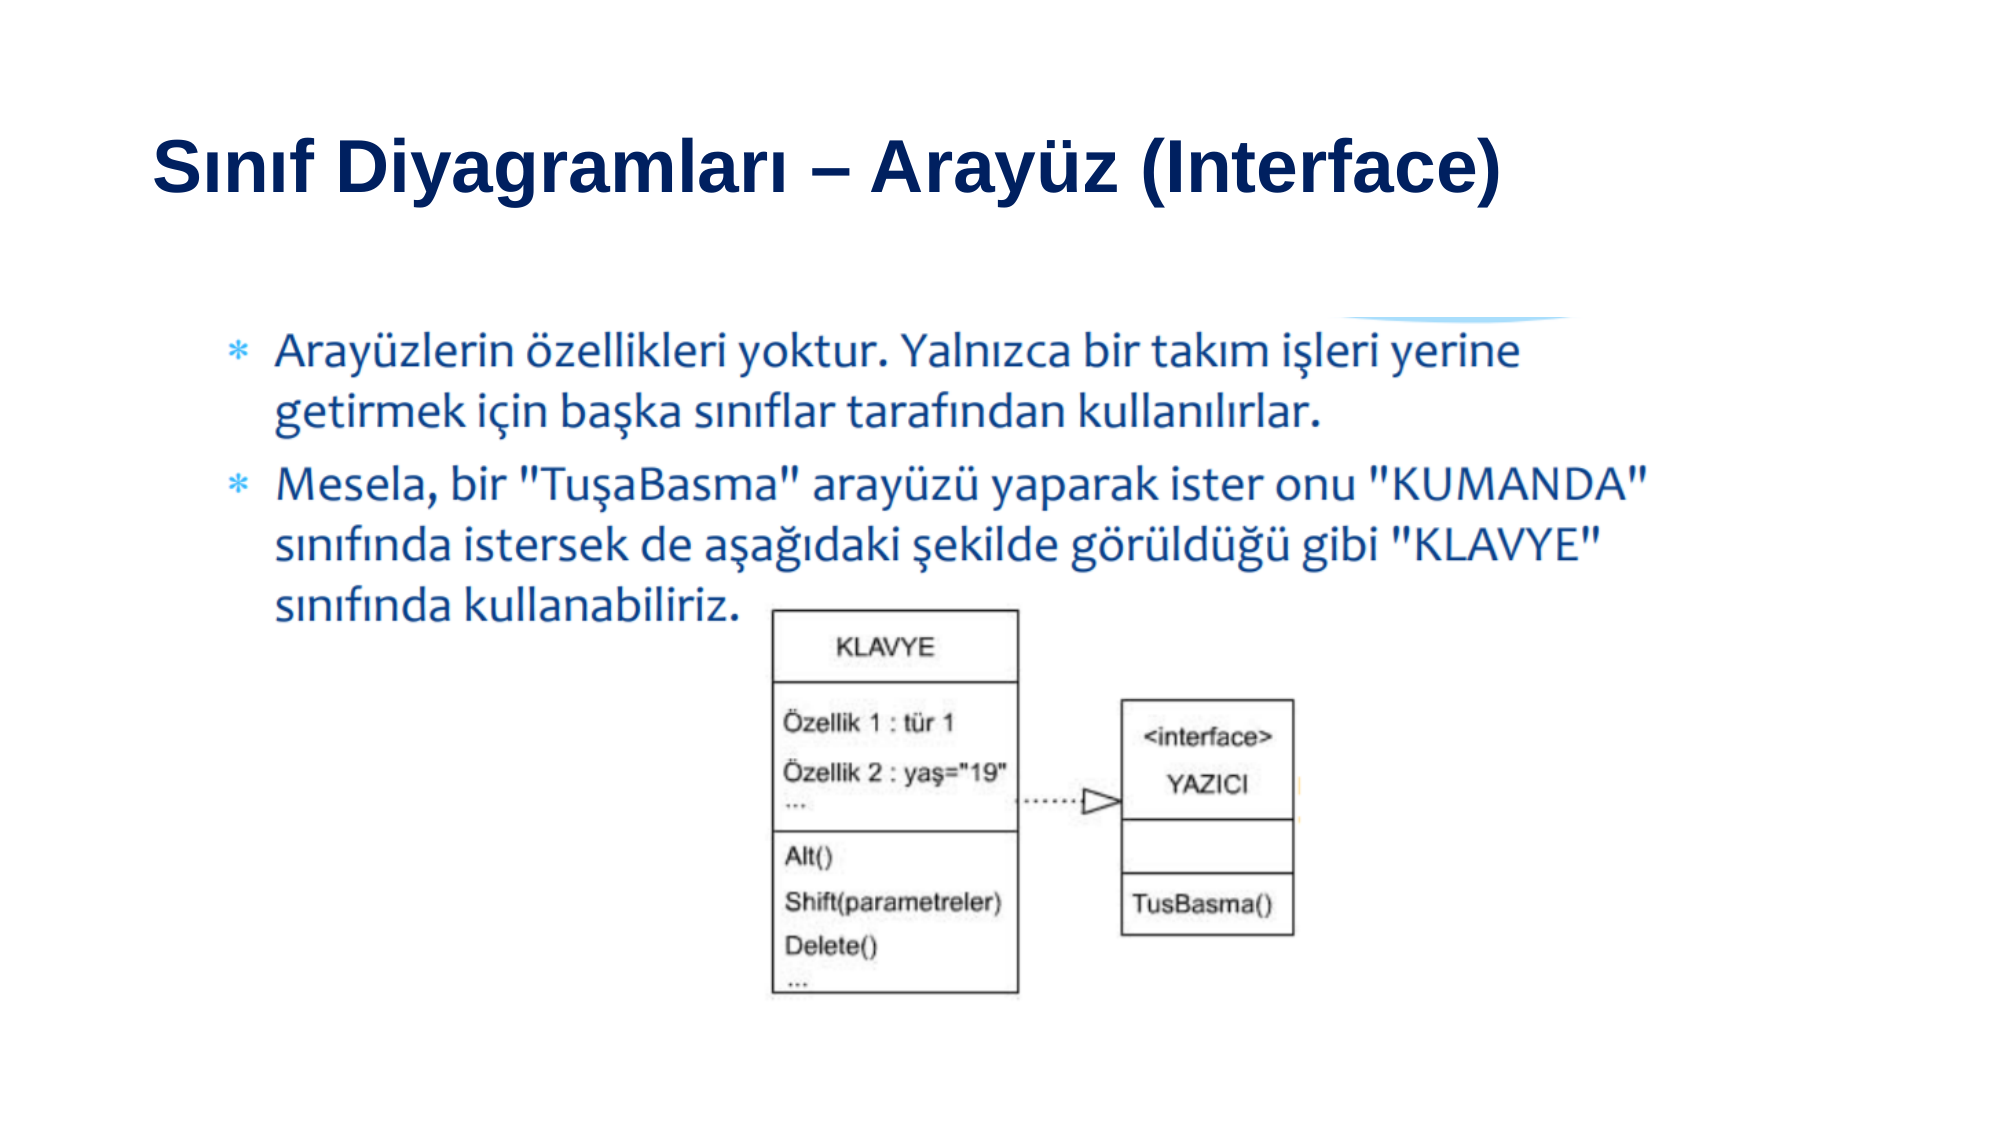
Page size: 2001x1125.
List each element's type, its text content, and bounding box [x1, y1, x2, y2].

picture [222, 317, 1658, 1017]
title Sınıf Diyagramları – Arayüz (Interface) [137, 59, 1863, 278]
